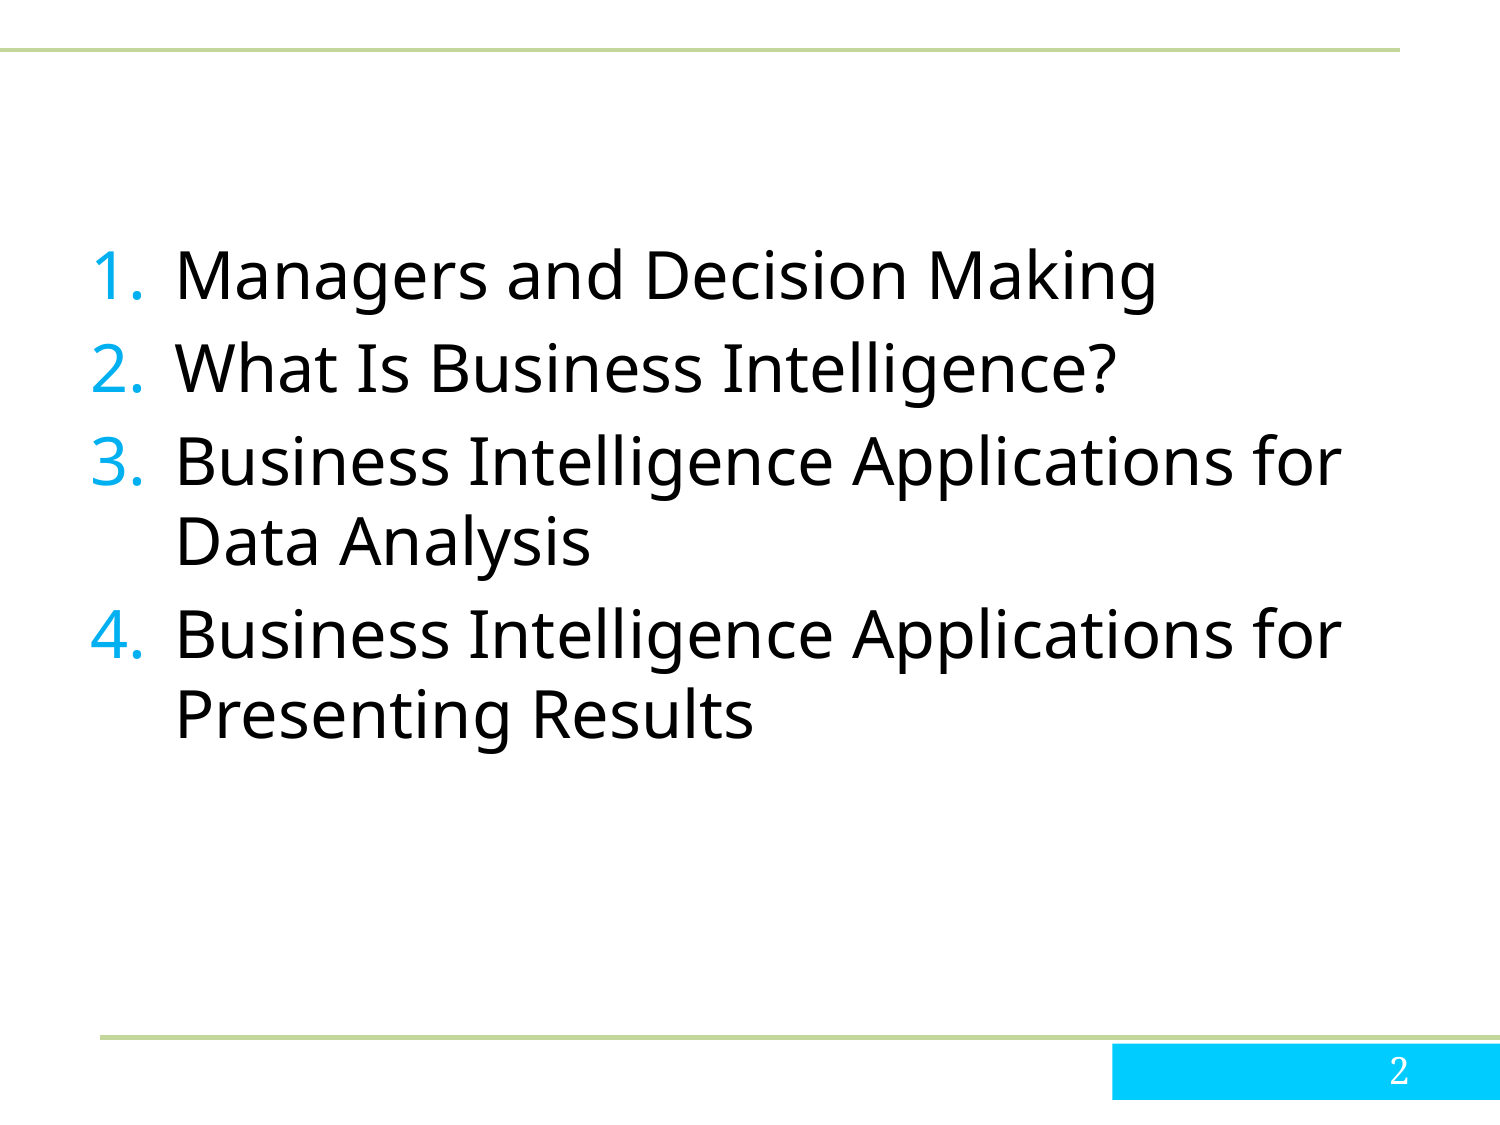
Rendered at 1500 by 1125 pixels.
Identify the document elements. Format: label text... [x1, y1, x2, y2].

slide_number 2 [1074, 1042, 1425, 1103]
list Managers and Decision Making What Is Business Intelligence? Business Intelligence Applications for Data Analysis Business Intelligence Applications for Presenting Results [75, 224, 1425, 1005]
